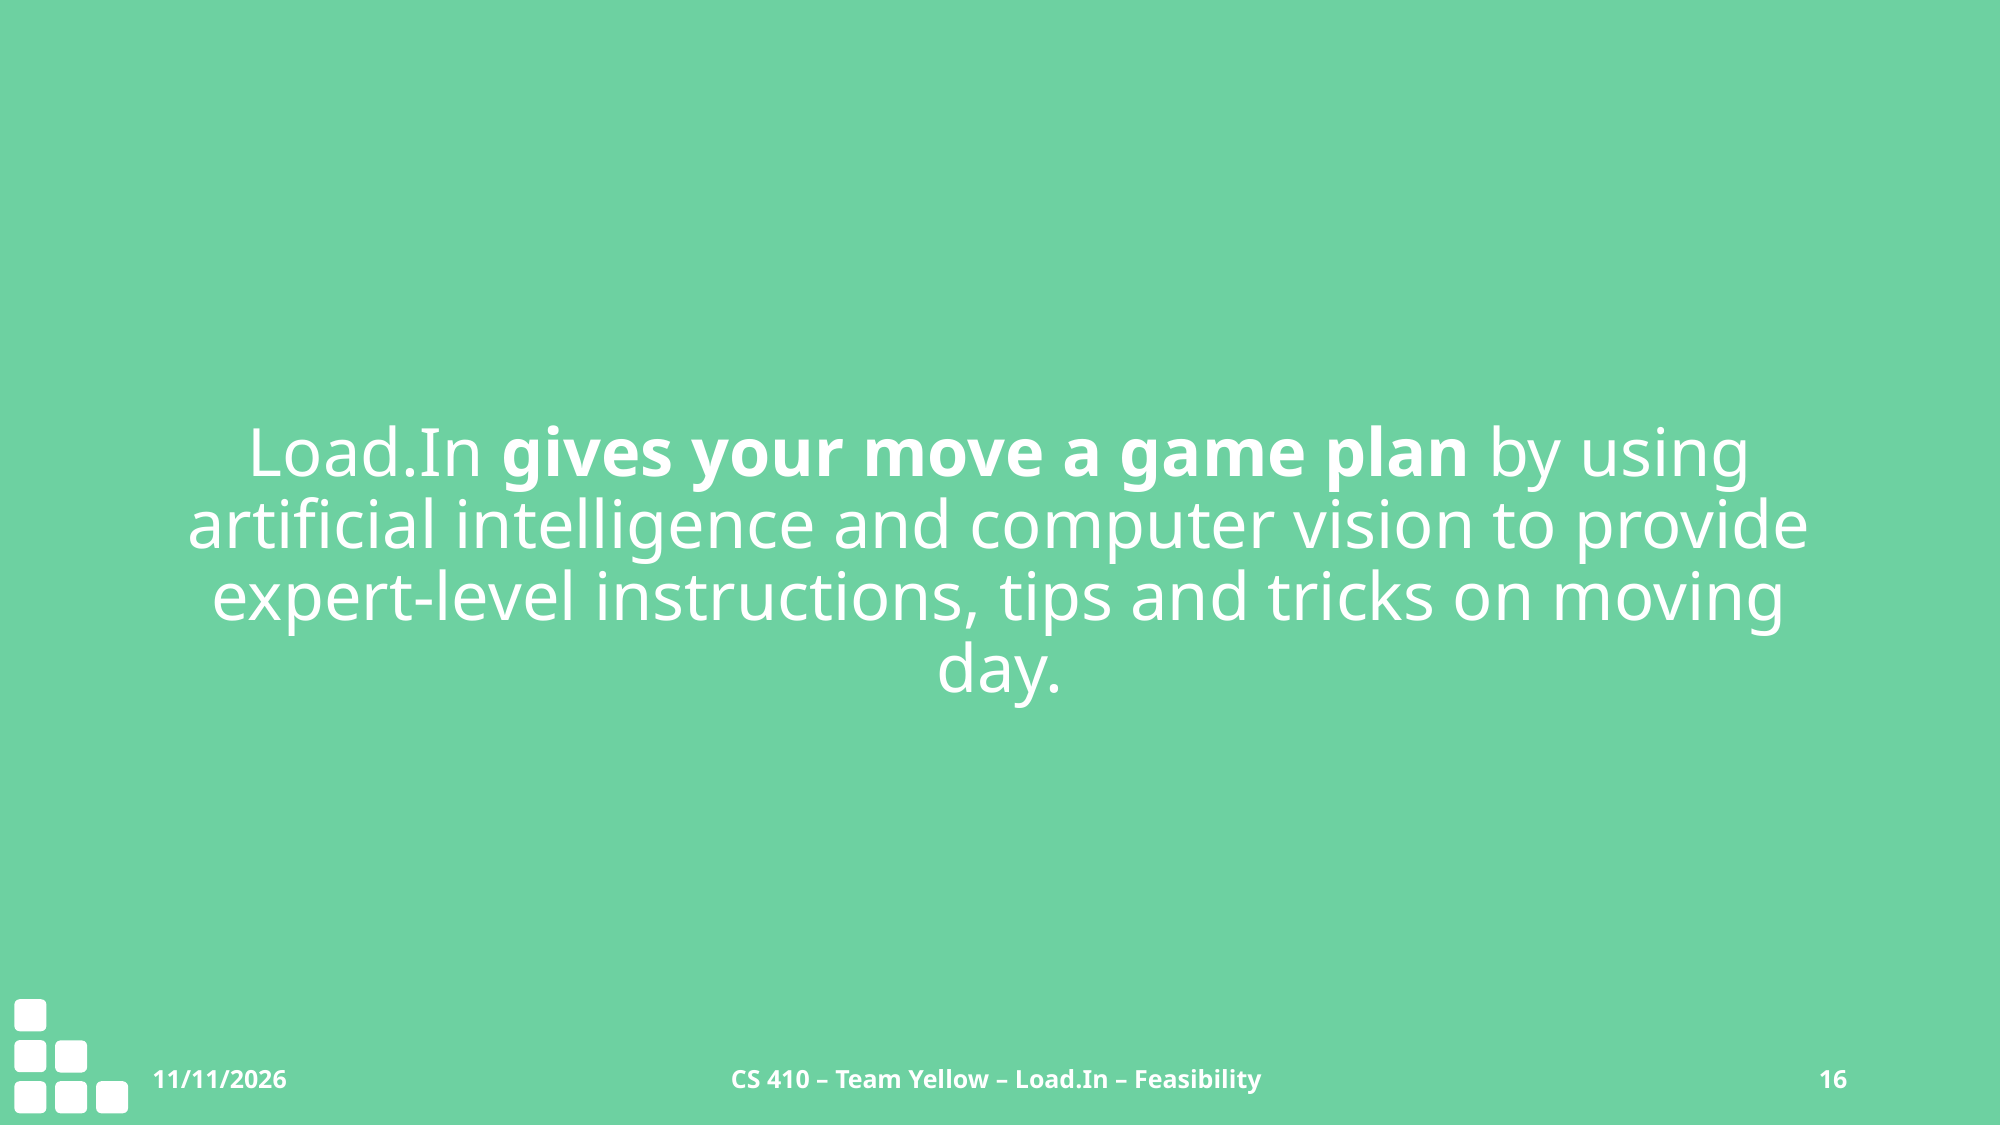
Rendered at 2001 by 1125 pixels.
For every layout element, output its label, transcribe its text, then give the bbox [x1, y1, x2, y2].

slide_number 16 [1412, 1035, 1863, 1125]
title Load.In gives your move a game plan by using artificial intelligence and computer vision to provide expert-level instructions, tips and tricks on moving day. [137, 404, 1863, 721]
footer CS 410 – Team Yellow – Load.In – Feasibility [662, 1035, 1338, 1125]
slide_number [137, 1035, 588, 1125]
